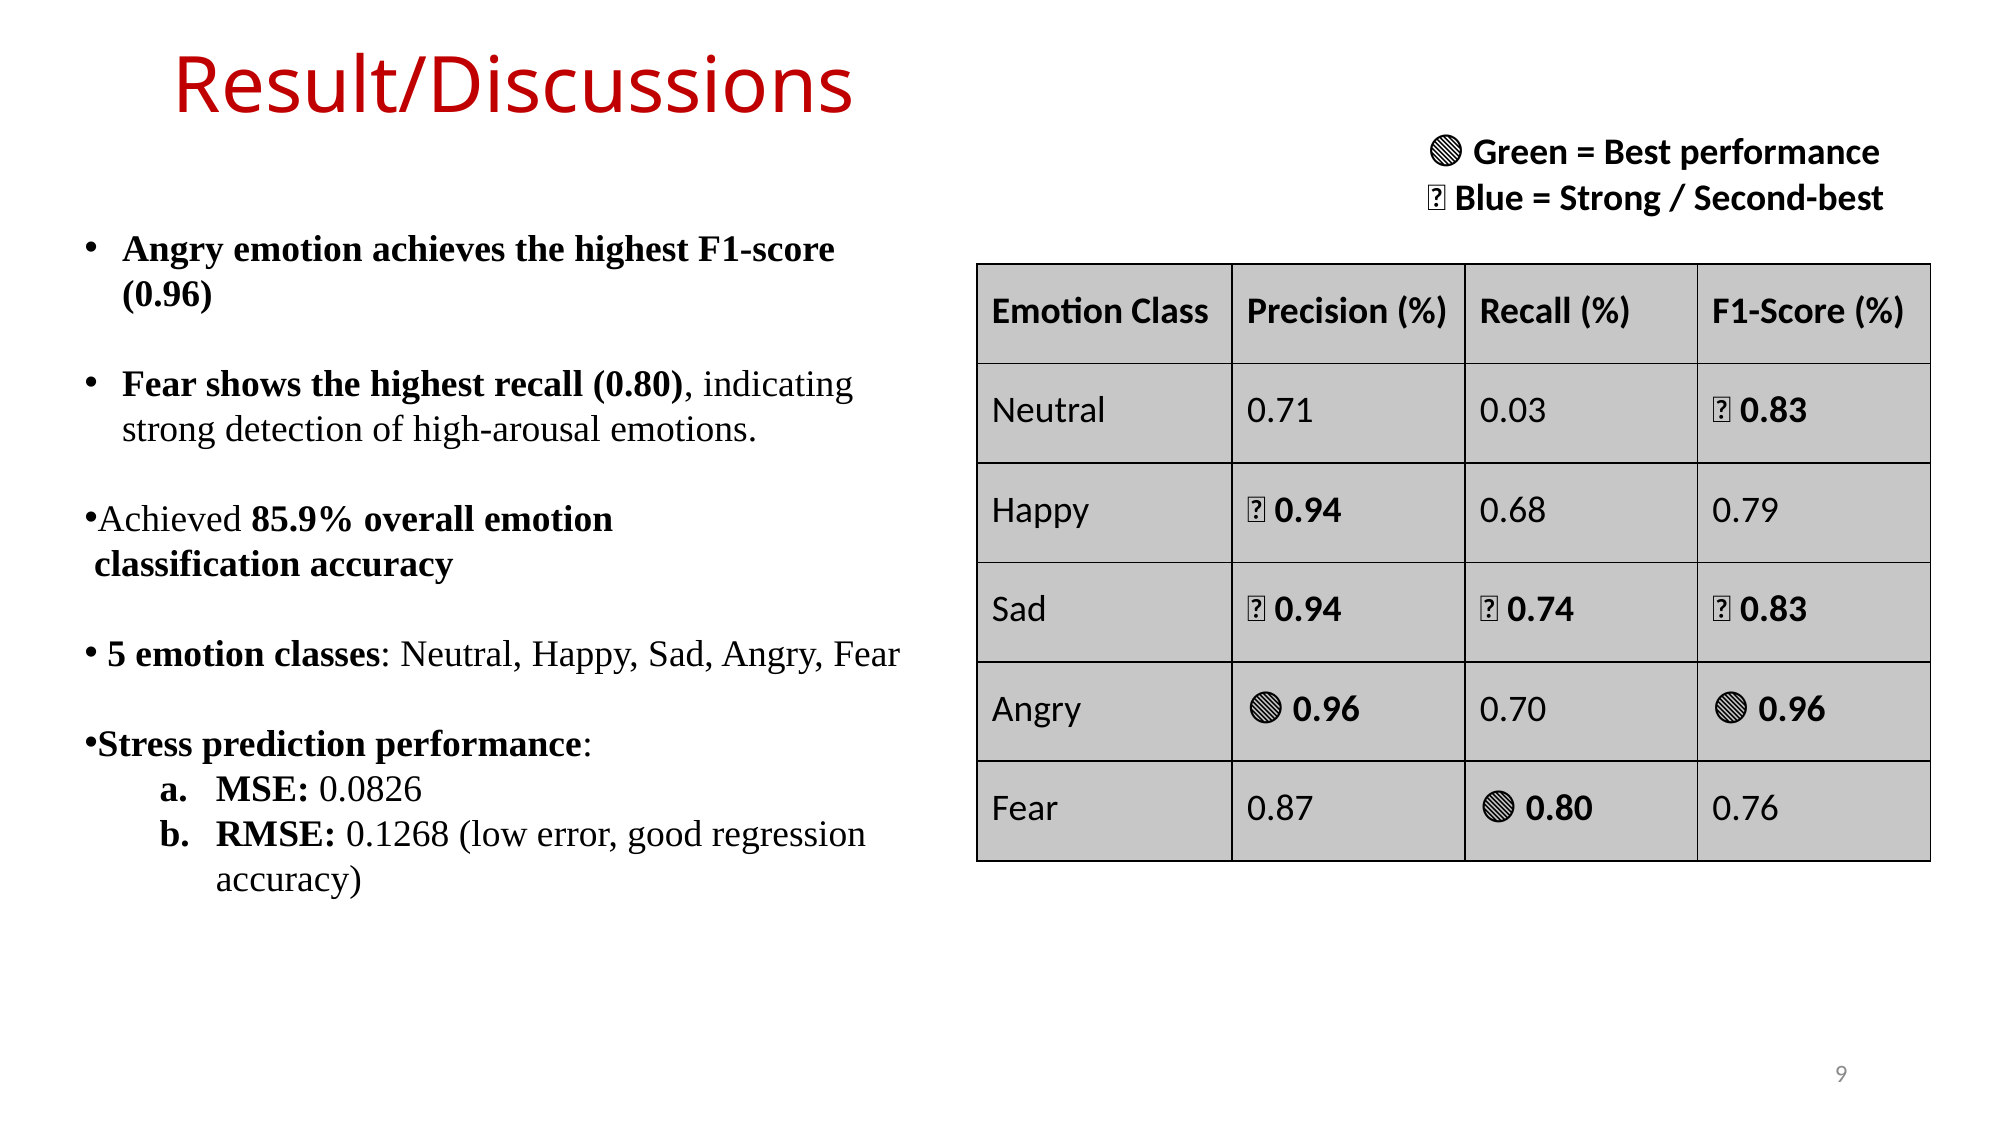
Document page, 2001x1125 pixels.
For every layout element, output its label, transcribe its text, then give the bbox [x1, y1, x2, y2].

table_header Precision (%) [1233, 265, 1464, 363]
table_cell 🟢 0.96 [1698, 663, 1930, 760]
table_cell 🔵 0.83 [1698, 364, 1930, 462]
table_cell 0.68 [1466, 464, 1697, 562]
table_cell 🔵 0.83 [1698, 563, 1930, 661]
list Angry emotion achieves the highest F1-score (0.96) Fear shows the highest recall (0.80), indicating strong detection of high-arousal emotions. Achieved 85.9% overall emotion classification accuracy 5 emotion classes: Neutral, Happy, Sad, Angry, Fear Stress prediction performance: MSE: 0.0826 RMSE: 0.1268 (low error, good regression accuracy) [69, 216, 949, 997]
table_cell 0.76 [1698, 762, 1930, 860]
slide_number 9 [1412, 1042, 1863, 1103]
table_header Recall (%) [1466, 265, 1697, 363]
table_cell 🔵 0.94 [1233, 563, 1464, 661]
table_cell Neutral [978, 364, 1231, 462]
table_cell 0.87 [1233, 762, 1464, 860]
table_cell 🔵 0.74 [1466, 563, 1697, 661]
table_cell 🔵 0.94 [1233, 464, 1464, 562]
text_box 🟢 Green = Best performance 🔵 Blue = Strong / Second-best [1412, 120, 1961, 225]
table_header F1-Score (%) [1698, 265, 1930, 363]
table_cell 0.79 [1698, 464, 1930, 562]
table_cell 0.70 [1466, 663, 1697, 760]
table_cell Sad [978, 563, 1231, 661]
title Result/Discussions [157, 37, 1883, 138]
table_cell 🟢 0.96 [1233, 663, 1464, 760]
table_cell Fear [978, 762, 1231, 860]
table_cell Happy [978, 464, 1231, 562]
table_cell 🟢 0.80 [1466, 762, 1697, 860]
table_cell 0.71 [1233, 364, 1464, 462]
table_header Emotion Class [978, 265, 1231, 363]
table_cell 0.03 [1466, 364, 1697, 462]
table_cell Angry [978, 663, 1231, 760]
